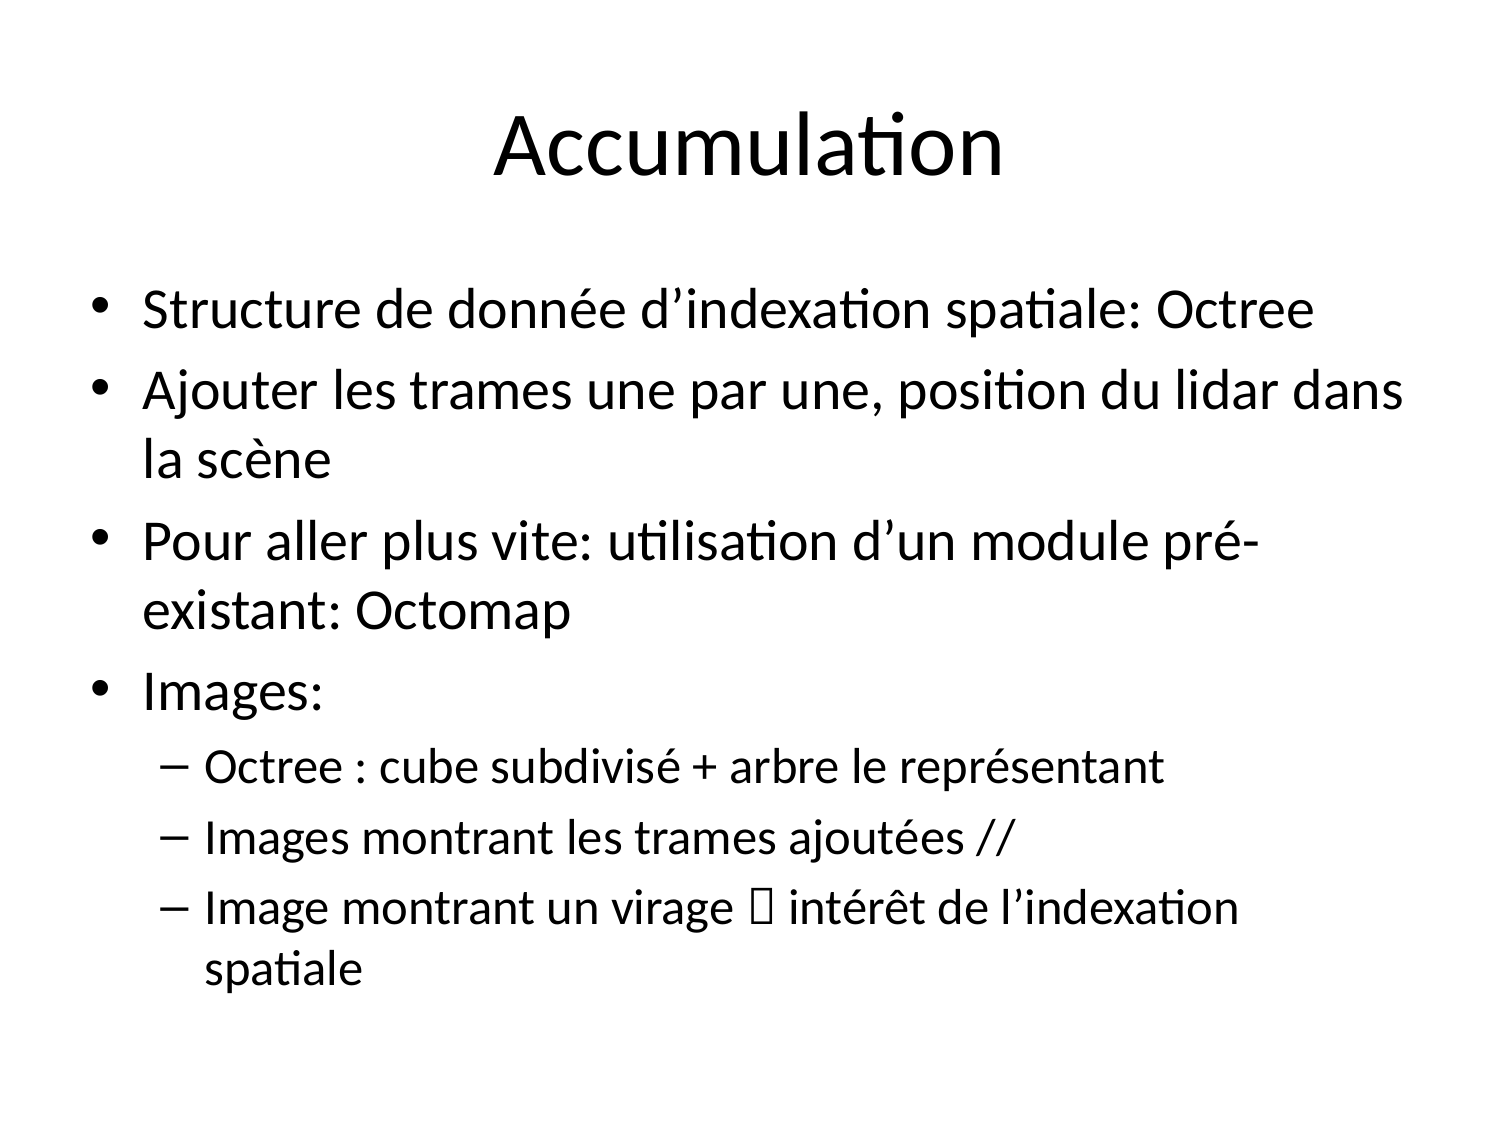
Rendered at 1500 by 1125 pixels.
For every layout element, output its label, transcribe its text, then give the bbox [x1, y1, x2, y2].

list Structure de donnée d’indexation spatiale: Octree Ajouter les trames une par une, position du lidar dans la scène Pour aller plus vite: utilisation d’un module pré-existant: Octomap Images: Octree : cube subdivisé + arbre le représentant Images montrant les trames ajoutées // Image montrant un virage  intérêt de l’indexation spatiale [75, 262, 1425, 1005]
title Accumulation [75, 45, 1425, 233]
